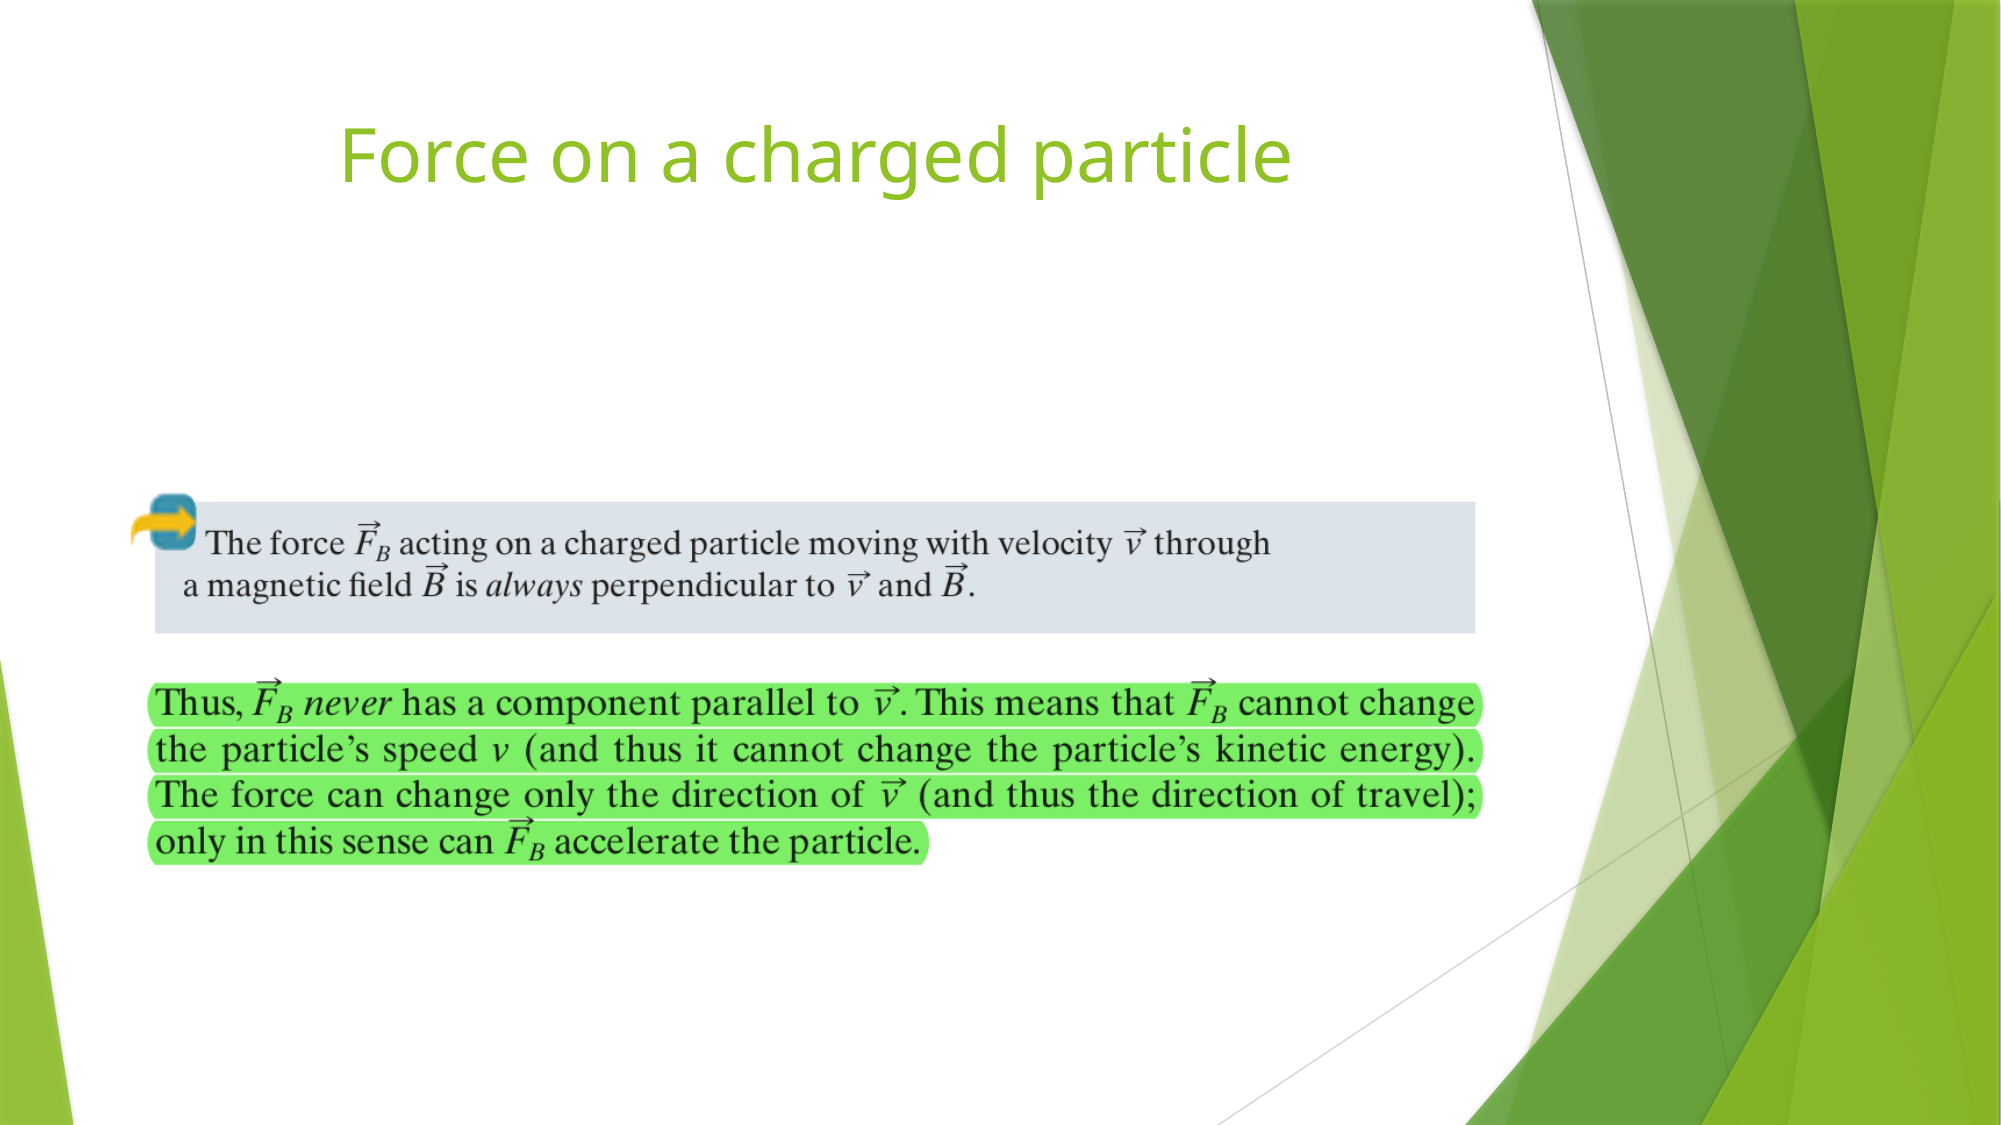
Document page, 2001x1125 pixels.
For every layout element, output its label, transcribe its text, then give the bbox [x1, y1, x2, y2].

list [110, 474, 1522, 872]
title Force on a charged particle [111, 99, 1522, 317]
